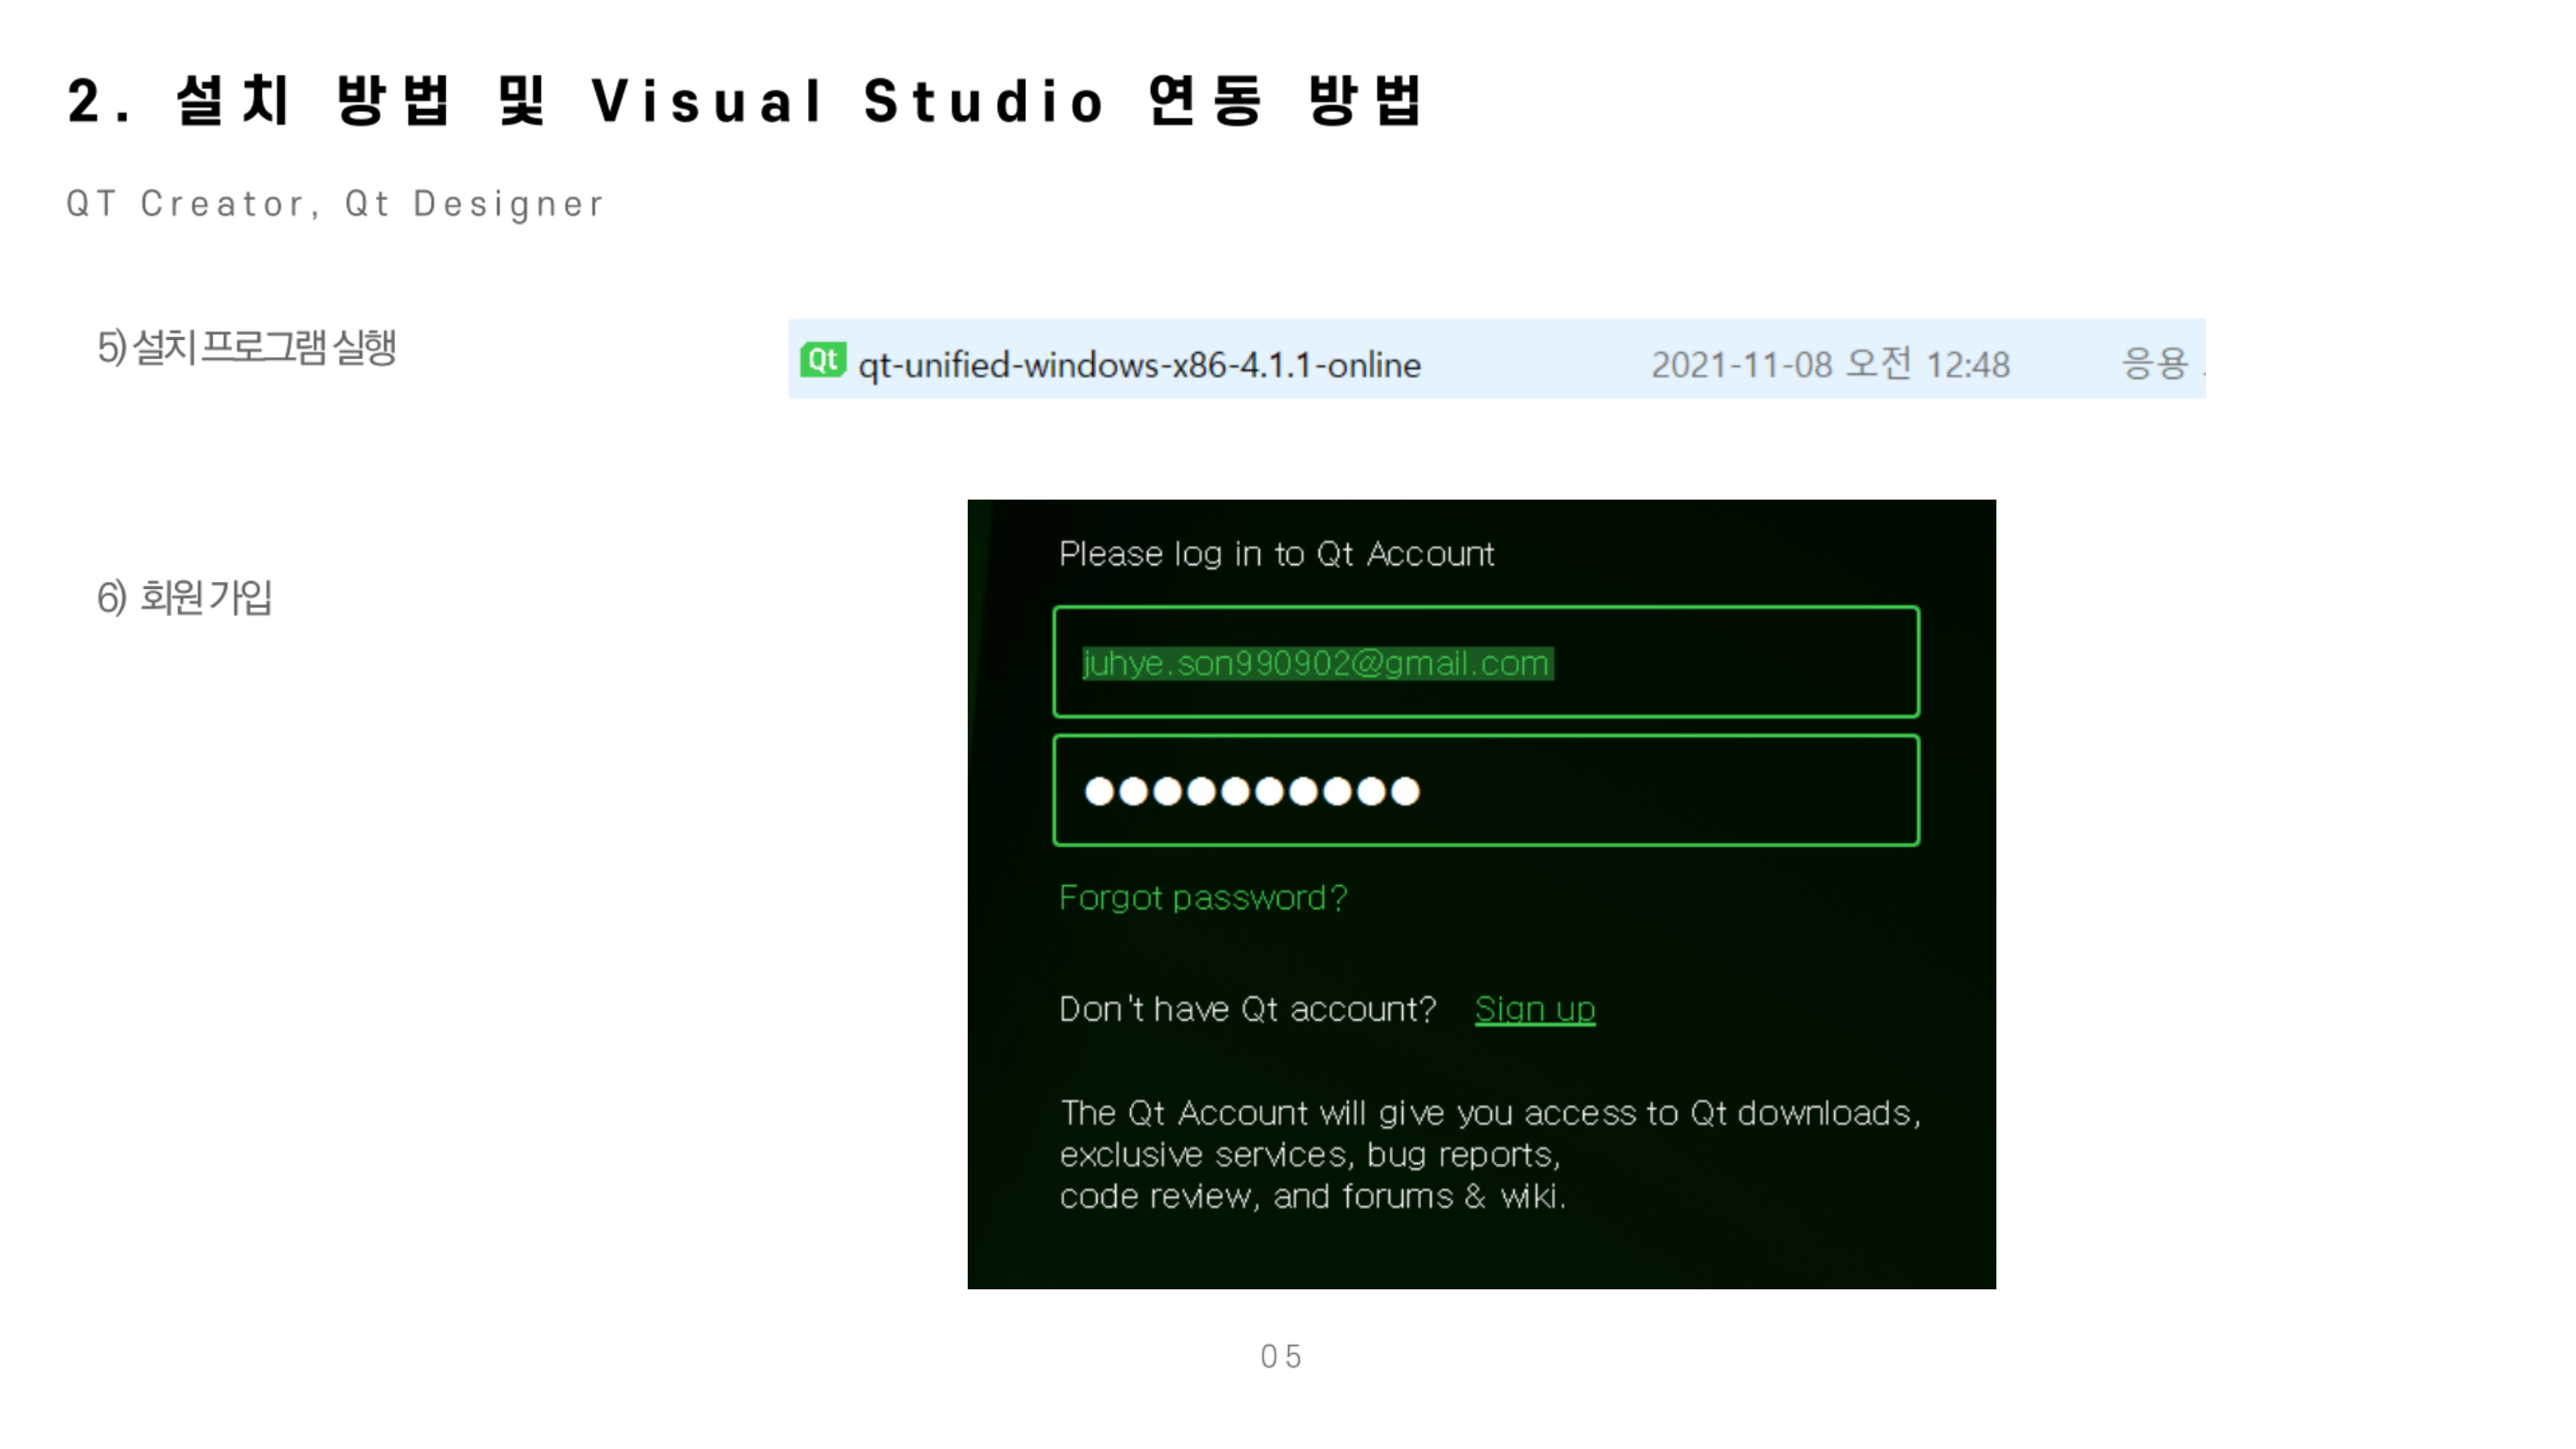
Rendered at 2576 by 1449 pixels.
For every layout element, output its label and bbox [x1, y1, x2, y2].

picture [58, 53, 1449, 162]
text_box [758, 317, 2206, 401]
picture [92, 566, 294, 646]
text_box [968, 500, 1996, 1289]
picture [92, 316, 416, 397]
picture [61, 173, 642, 239]
picture [843, 1331, 1316, 1390]
